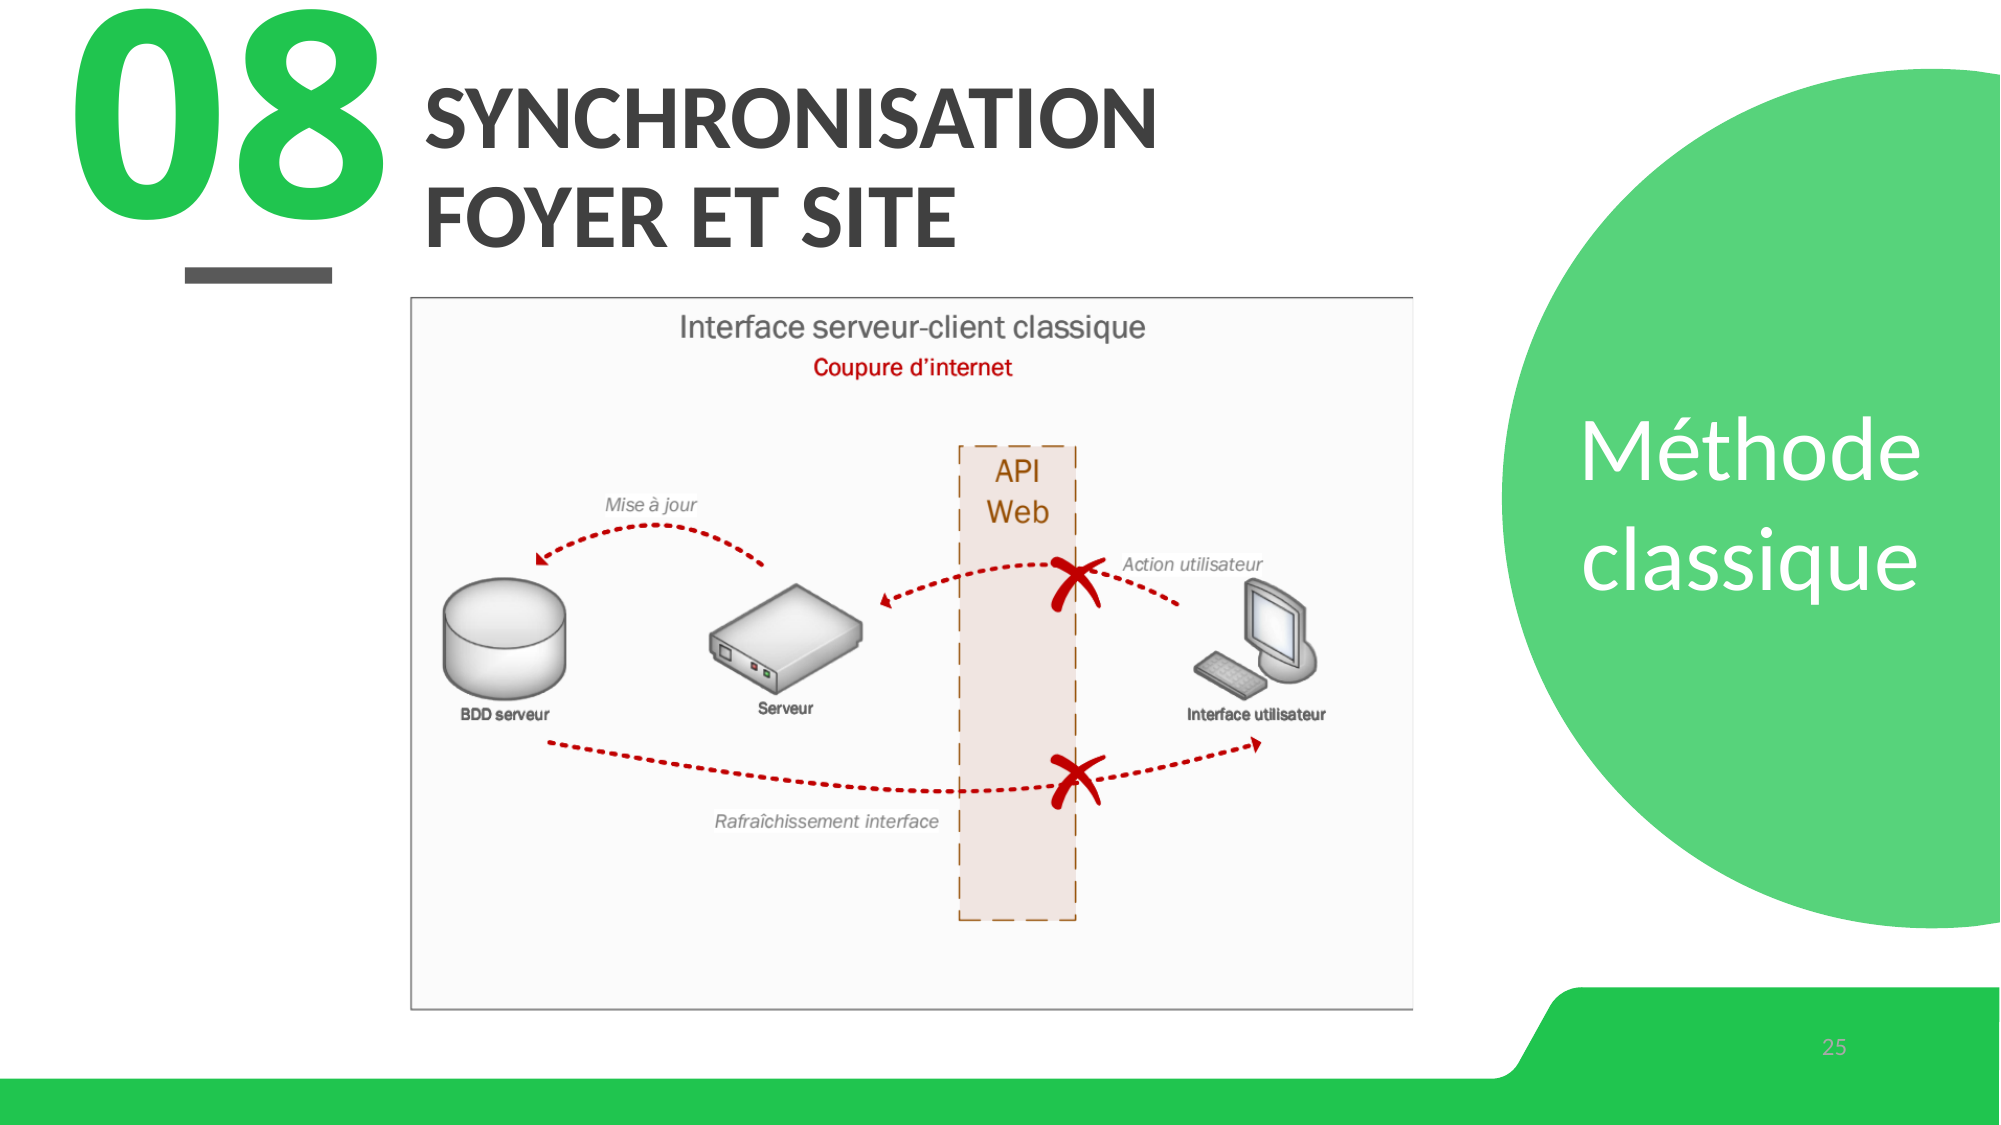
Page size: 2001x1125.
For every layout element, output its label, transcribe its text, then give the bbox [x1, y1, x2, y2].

text_box Méthode classique [1500, 67, 2000, 930]
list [409, 290, 1414, 1022]
title Synchronisation foyer et site [410, 59, 1317, 278]
slide_number 25 [1412, 1015, 1863, 1076]
list 08 [0, 0, 410, 291]
